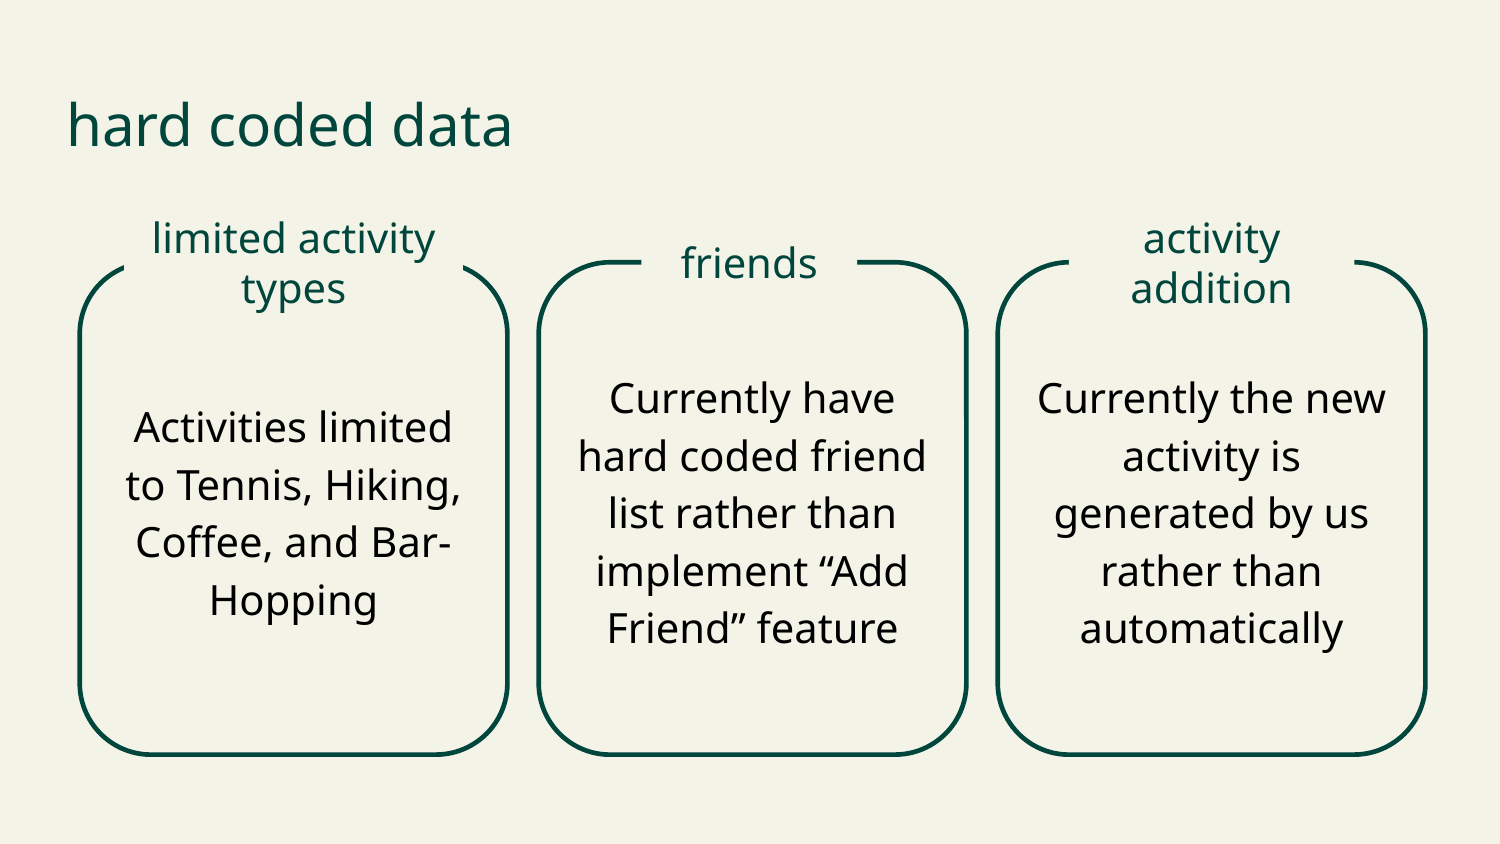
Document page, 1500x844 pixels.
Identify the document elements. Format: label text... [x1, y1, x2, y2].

title hard coded data [51, 72, 1449, 167]
text_box Activities limited to Tennis, Hiking, Coffee, and Bar-Hopping [79, 267, 508, 755]
text_box activity addition [1068, 233, 1355, 291]
text_box limited activity types [124, 233, 463, 291]
text_box Currently the new activity is generated by us rather than automatically [997, 262, 1426, 755]
text_box Currently have hard coded friend list rather than implement “Add Friend” feature [538, 262, 967, 755]
text_box friends [641, 233, 858, 291]
